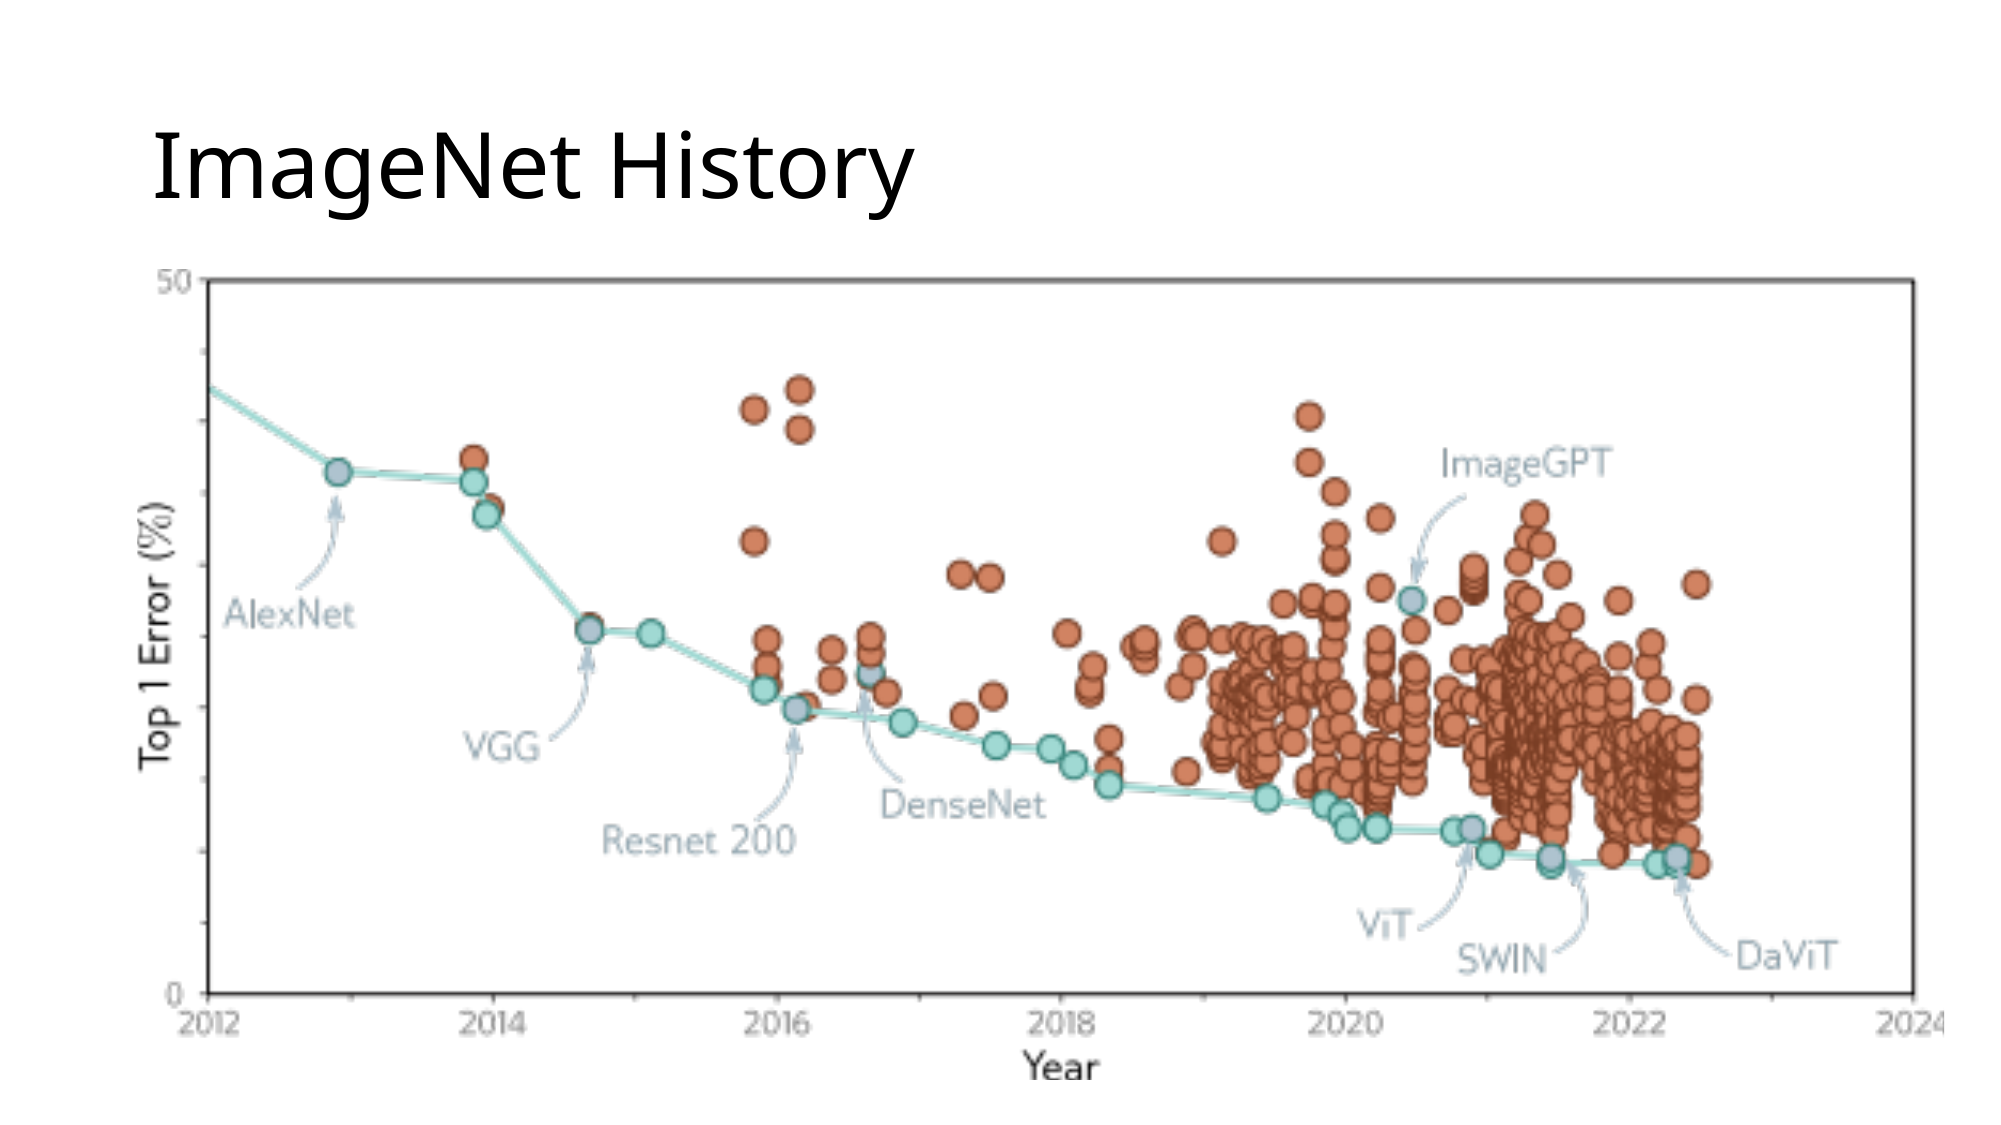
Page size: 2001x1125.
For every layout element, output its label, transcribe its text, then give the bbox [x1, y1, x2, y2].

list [137, 269, 1945, 1080]
title ImageNet History [137, 59, 1863, 269]
